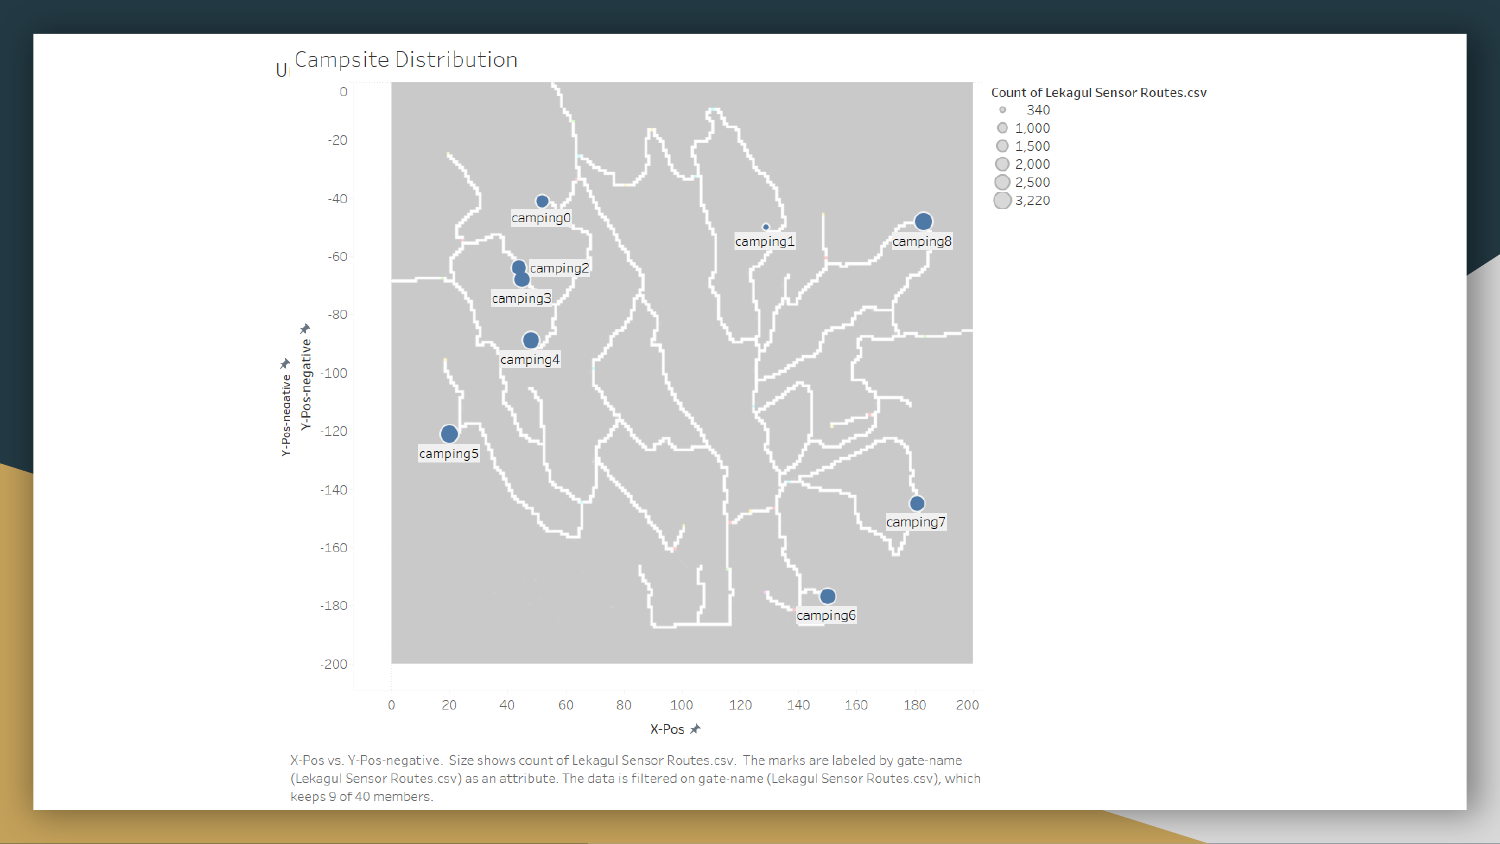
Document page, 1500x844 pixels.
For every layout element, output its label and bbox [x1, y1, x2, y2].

picture [259, 38, 1218, 806]
